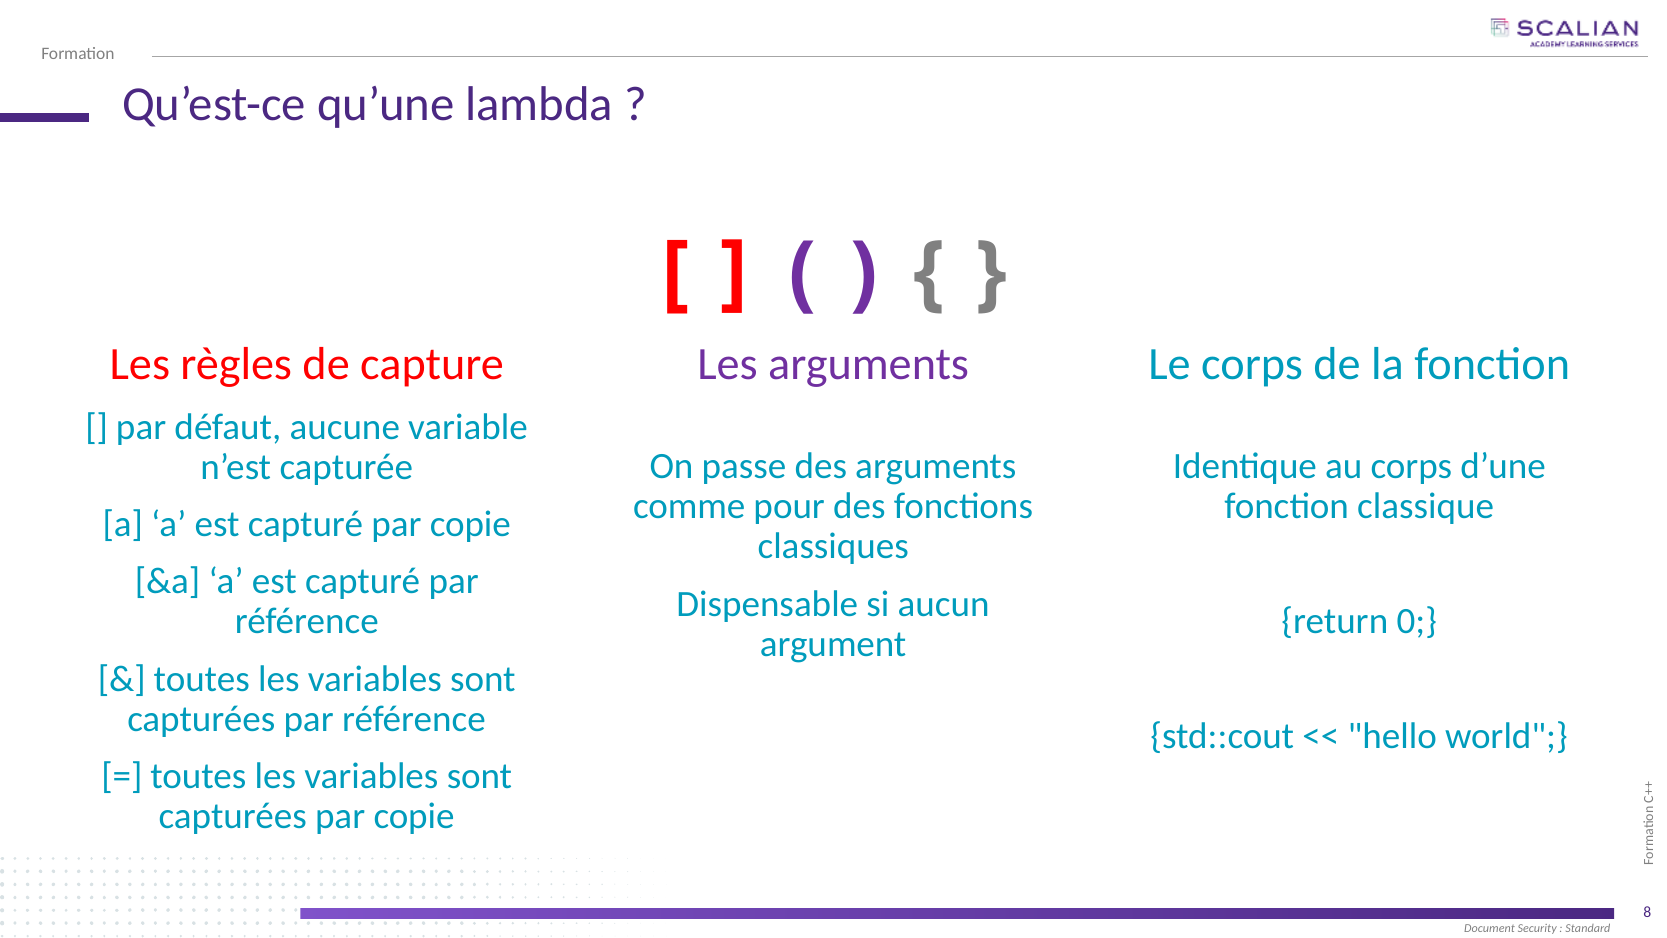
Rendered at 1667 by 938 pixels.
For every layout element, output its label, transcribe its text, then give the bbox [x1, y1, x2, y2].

list Les arguments On passe des arguments comme pour des fonctions classiques Dispensable si aucun argument [587, 332, 1080, 881]
list Le corps de la fonction Identique au corps d’une fonction classique {return 0;} {std::cout << "hello world";} [1113, 332, 1606, 881]
text_box [](){} [633, 209, 1033, 324]
picture [1482, 8, 1648, 56]
title Qu’est-ce qu’une lambda ? [107, 71, 805, 116]
list Les règles de capture [] par défaut, aucune variable n’est capturée [a] ‘a’ est capturé par copie [&a] ‘a’ est capturé par référence [&] toutes les variables sont capturées par référence [=] toutes les variables sont capturées par copie [60, 332, 553, 881]
